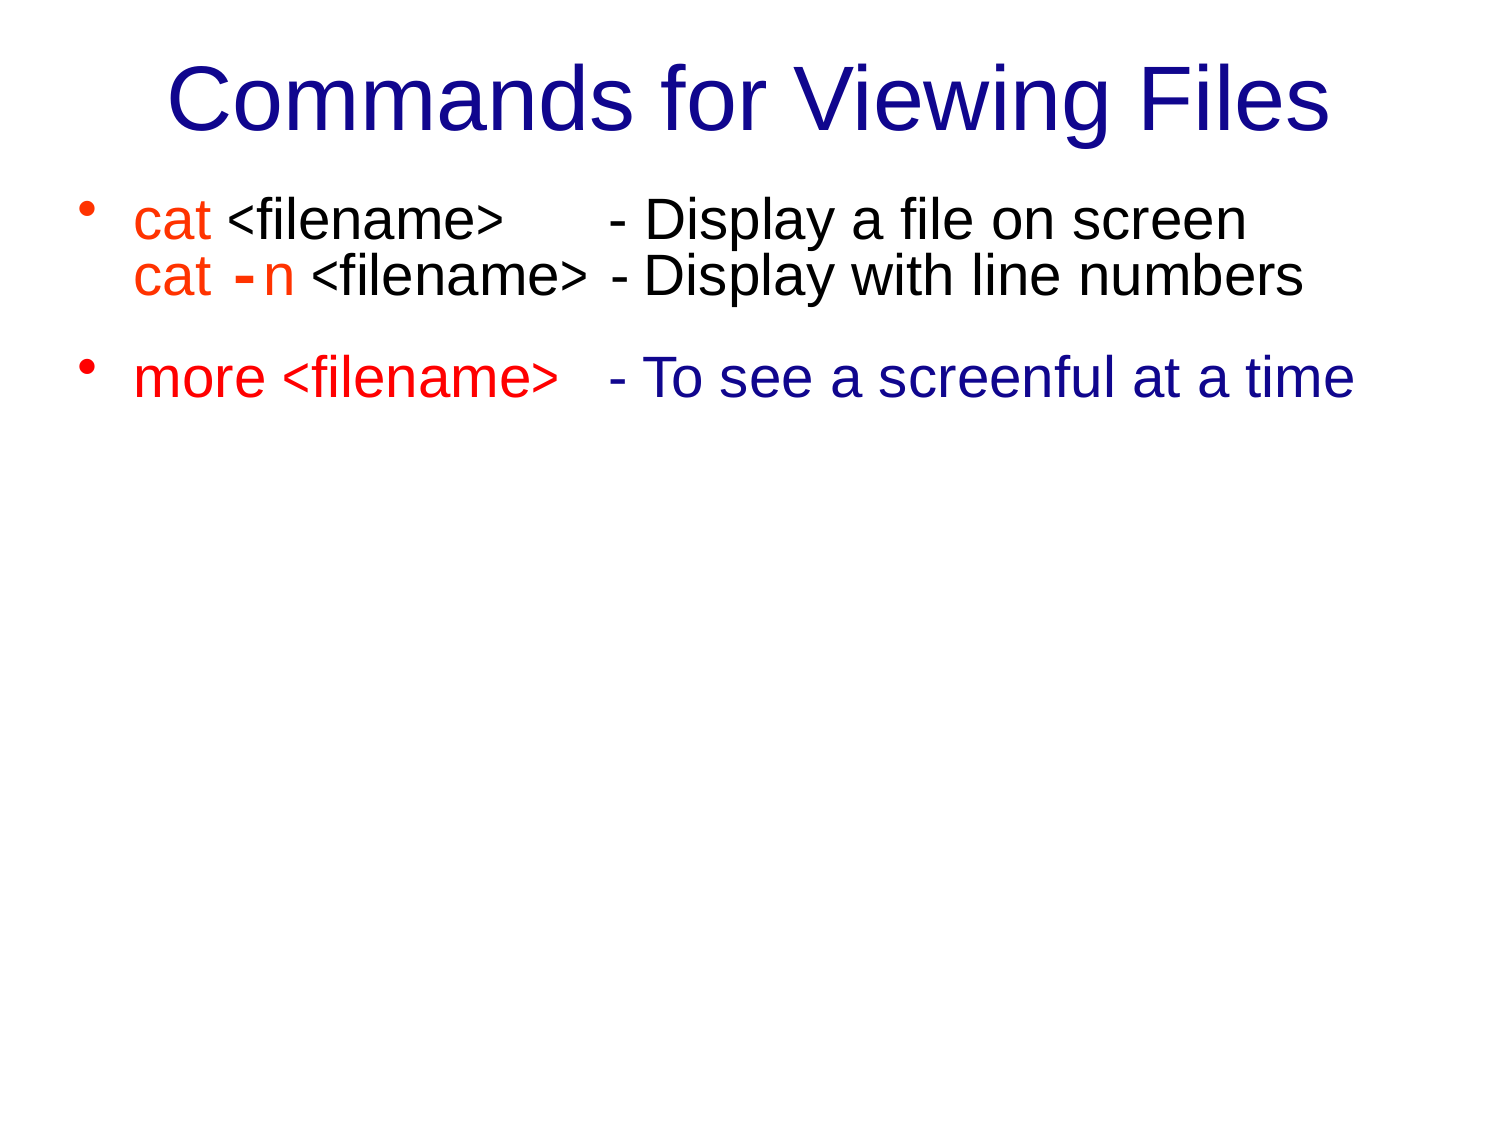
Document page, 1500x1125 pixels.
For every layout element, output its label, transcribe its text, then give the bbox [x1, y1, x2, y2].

list cat <filename> - Display a file on screen cat -n <filename> - Display with line numbers more <filename> - To see a screenful at a time [62, 187, 1488, 1125]
text_box Commands for Viewing Files [74, 0, 1425, 188]
